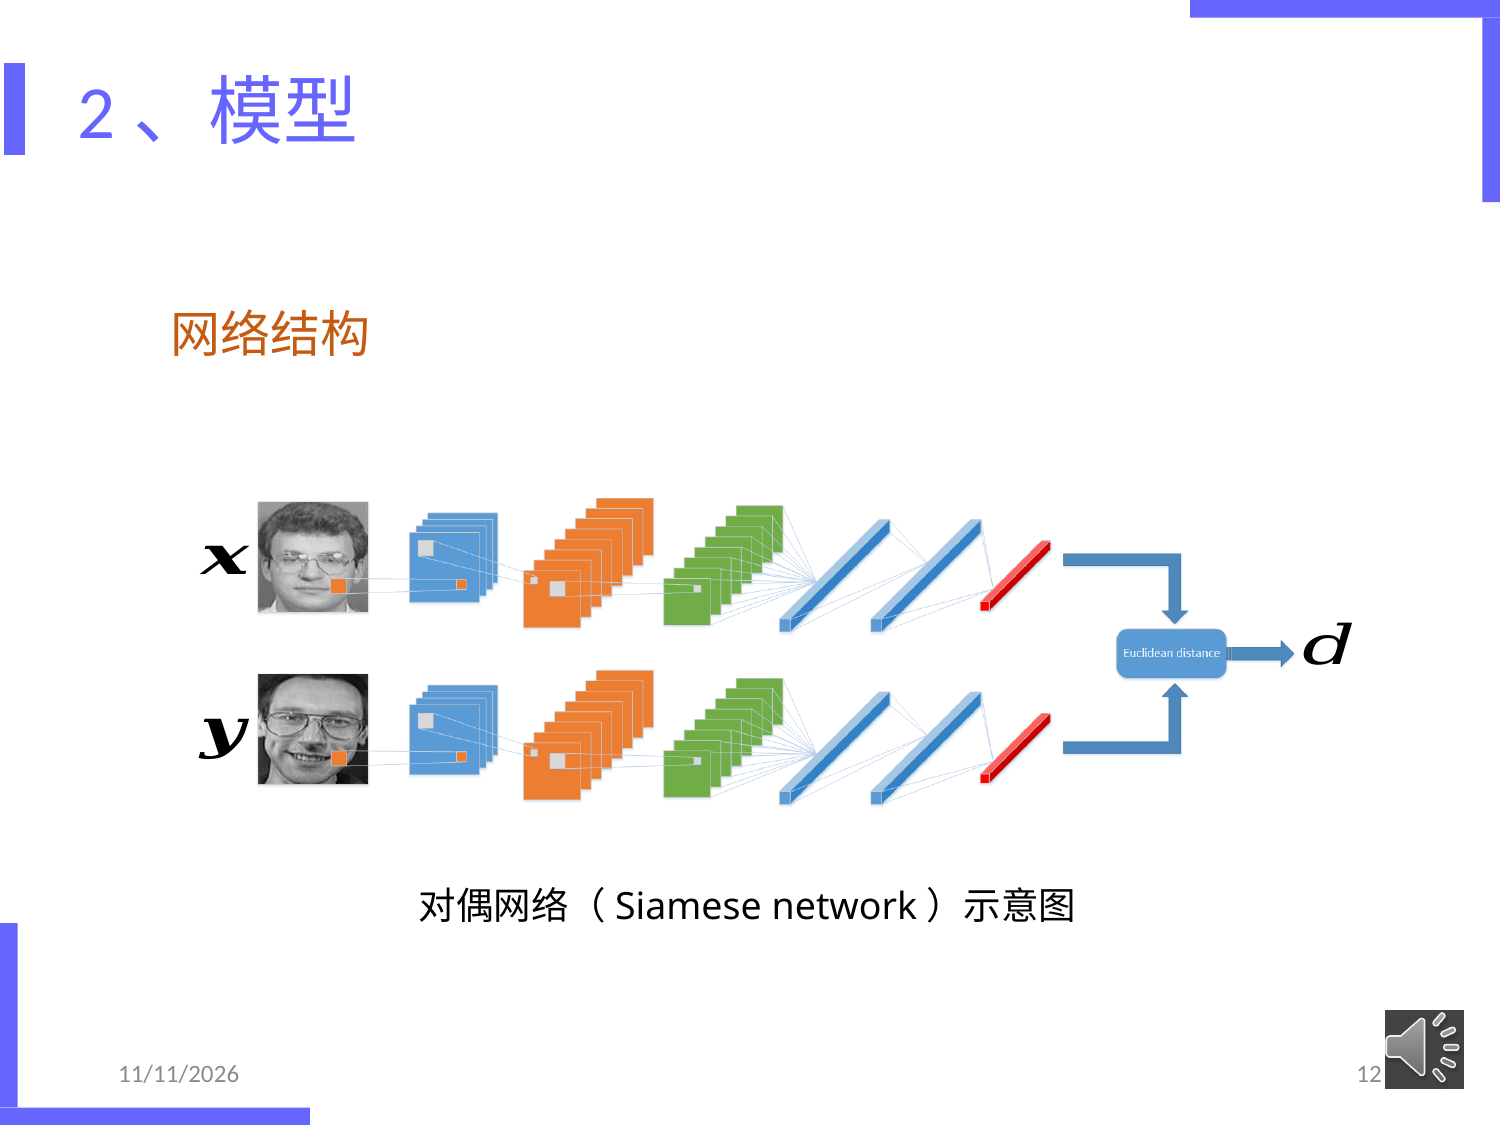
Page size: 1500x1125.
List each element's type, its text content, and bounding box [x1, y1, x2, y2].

text_box [1189, 0, 1500, 19]
slide_number 12 [1059, 1042, 1397, 1103]
text_box [2, 60, 27, 157]
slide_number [103, 1042, 441, 1103]
picture [1384, 1009, 1465, 1090]
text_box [196, 496, 1356, 814]
text_box [0, 922, 19, 1108]
text_box 2、模型 [63, 55, 1309, 161]
text_box 网络结构 [155, 277, 1397, 537]
text_box [1481, 17, 1500, 203]
text_box 对偶网络（Siamese network）示意图 [404, 874, 1113, 935]
text_box [0, 1106, 311, 1125]
